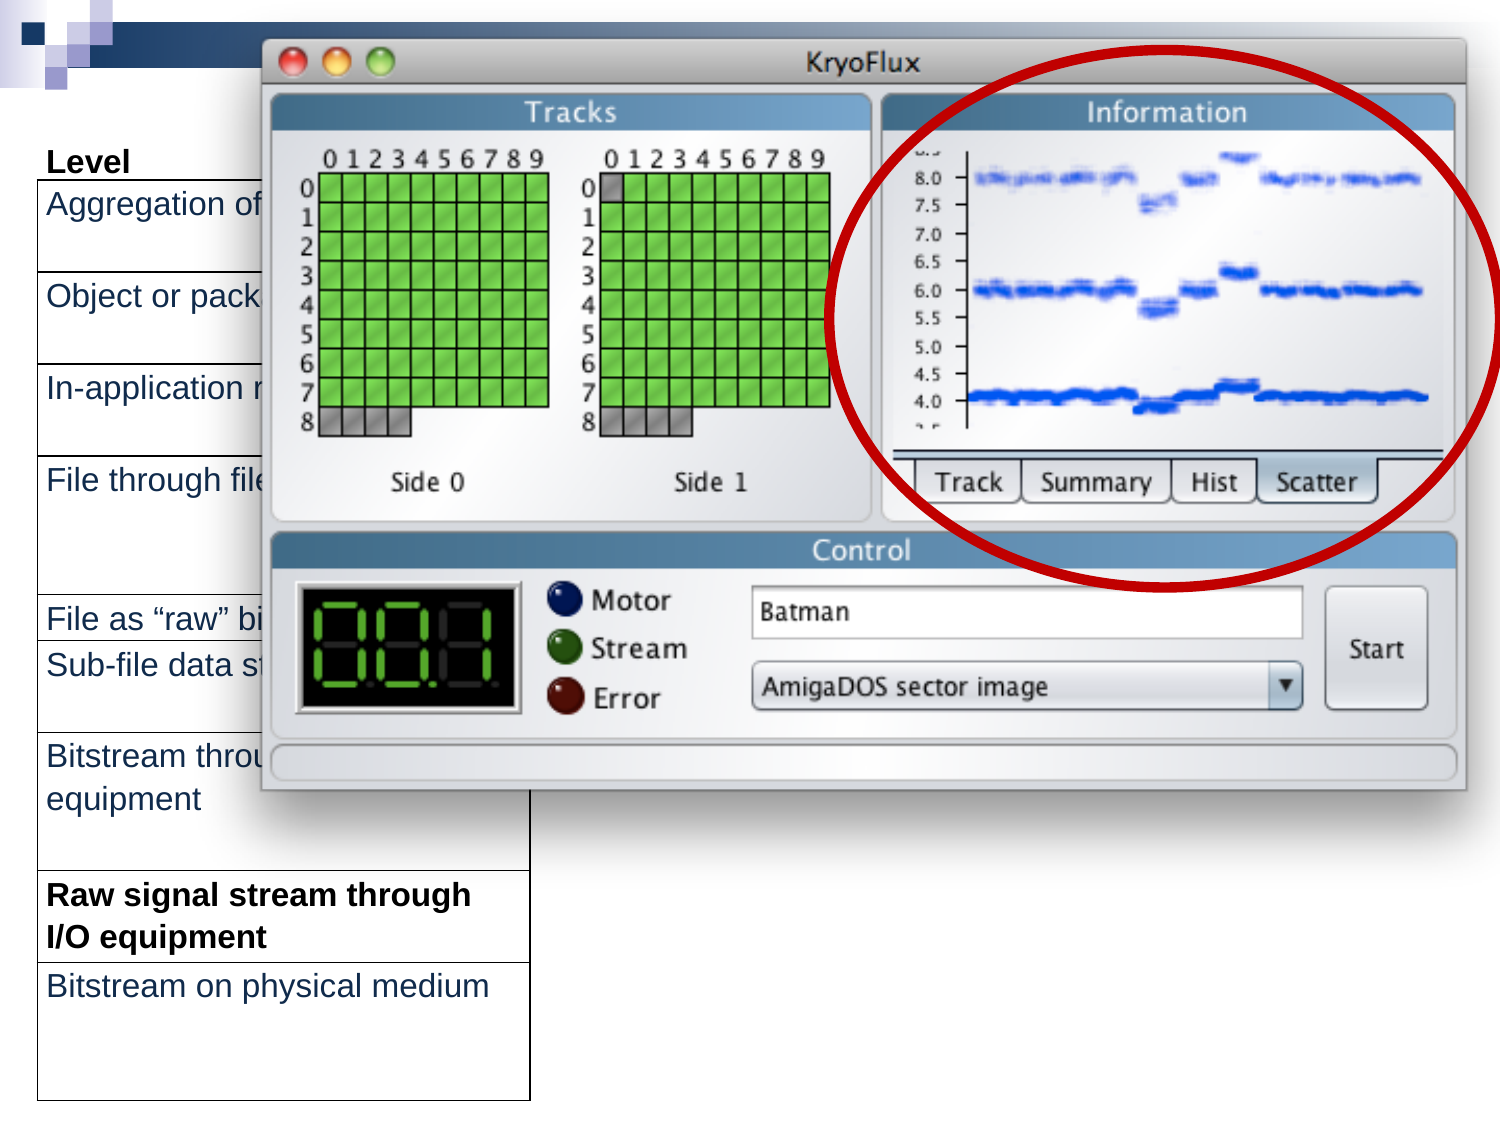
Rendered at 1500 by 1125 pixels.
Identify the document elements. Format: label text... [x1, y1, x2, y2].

table_cell Aggregation of objects [38, 181, 174, 271]
table_cell Sub-file data structure [38, 641, 174, 732]
table_header Level [38, 134, 174, 179]
table_cell File as “raw” bitstream [38, 595, 174, 640]
table_cell In-application rendering [38, 365, 174, 455]
table_cell Bitstream on physical medium [38, 963, 529, 1100]
picture [179, 0, 1500, 905]
table_cell Raw signal stream through I/O equipment [38, 871, 529, 962]
table_cell Object or package [38, 273, 174, 363]
table_cell Bitstream through I/O equipment [38, 733, 174, 870]
table_cell File through filesystem [38, 457, 174, 594]
